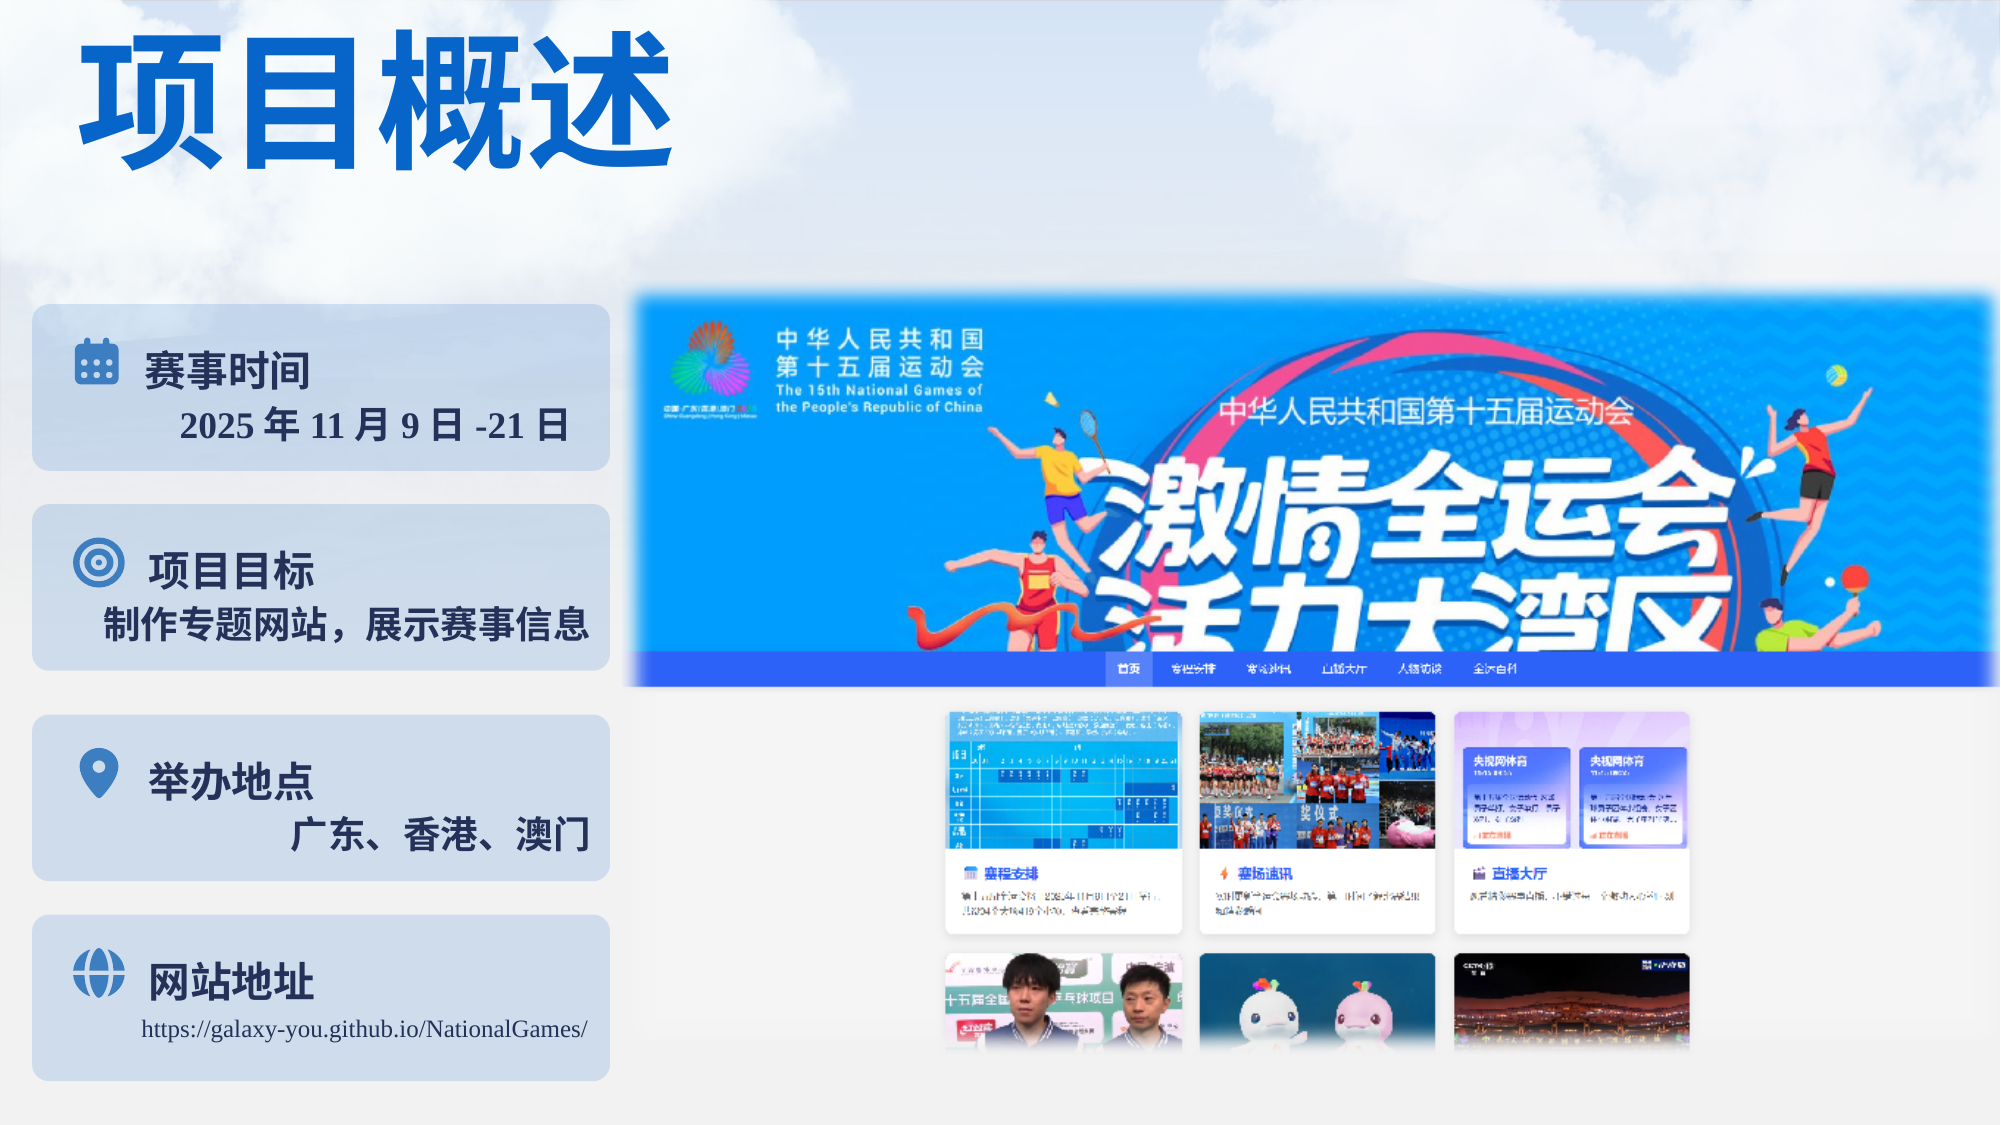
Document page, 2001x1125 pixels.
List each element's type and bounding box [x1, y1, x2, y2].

picture [0, 0, 2000, 1125]
text_box [31, 303, 611, 472]
text_box [31, 713, 611, 882]
text_box [31, 913, 611, 1082]
text_box [31, 503, 611, 672]
